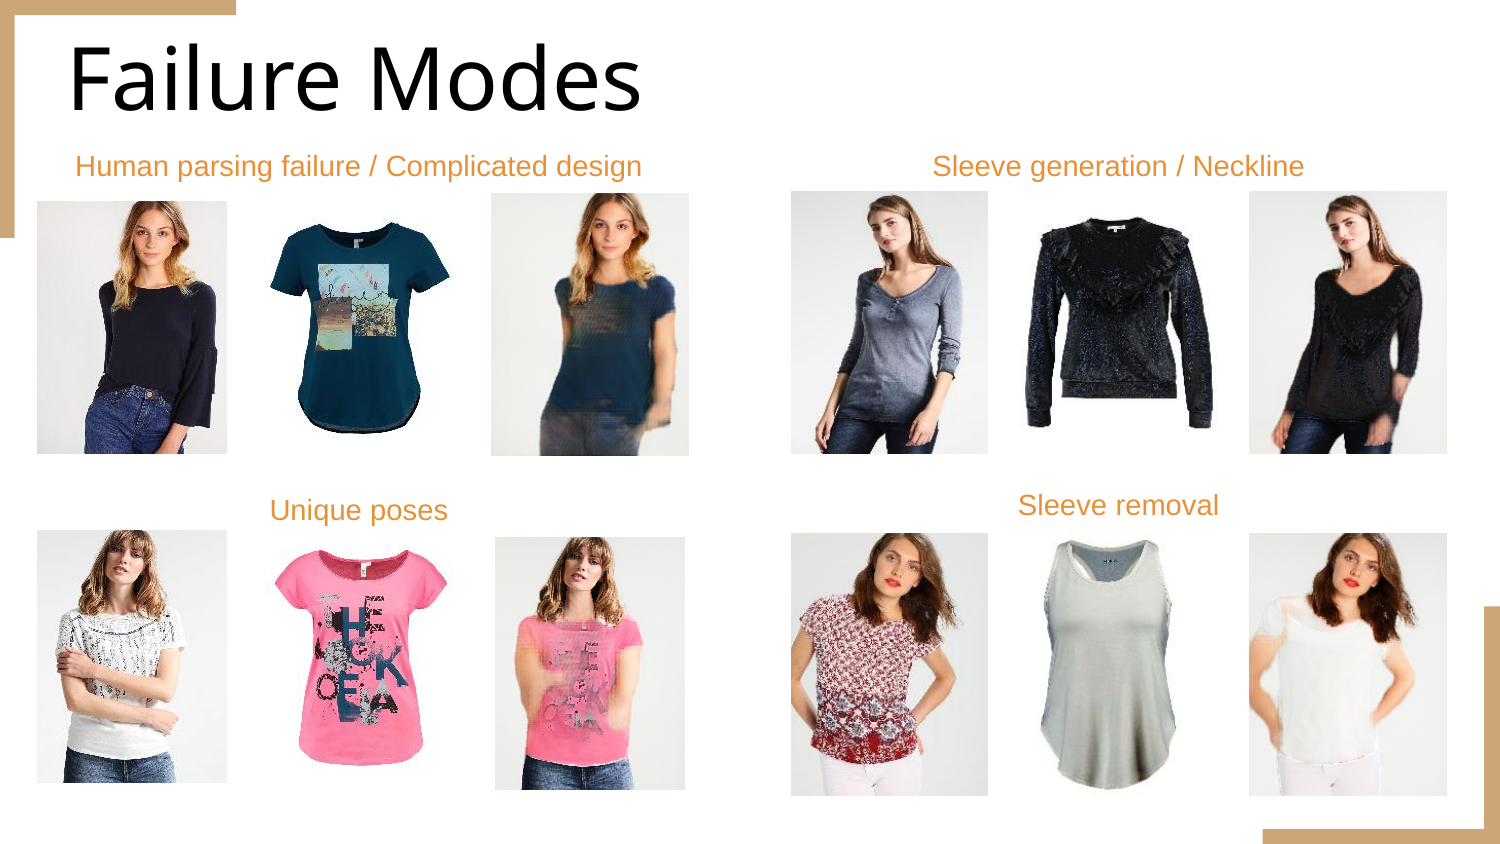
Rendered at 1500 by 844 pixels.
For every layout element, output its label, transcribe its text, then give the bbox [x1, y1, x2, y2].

text_box Sleeve generation / Neckline [890, 132, 1348, 192]
picture [1249, 533, 1447, 796]
text_box Unique poses [153, 476, 565, 536]
picture [495, 537, 685, 791]
picture [1249, 191, 1447, 454]
picture [491, 192, 689, 456]
text_box Sleeve removal [912, 470, 1325, 531]
picture [37, 201, 227, 454]
text_box Human parsing failure / Complicated design [44, 132, 674, 192]
picture [264, 201, 454, 454]
picture [1020, 191, 1218, 454]
picture [791, 191, 989, 454]
picture [264, 529, 454, 783]
picture [1009, 533, 1207, 796]
title Failure Modes [51, 49, 1449, 144]
picture [37, 529, 227, 783]
picture [791, 533, 989, 796]
